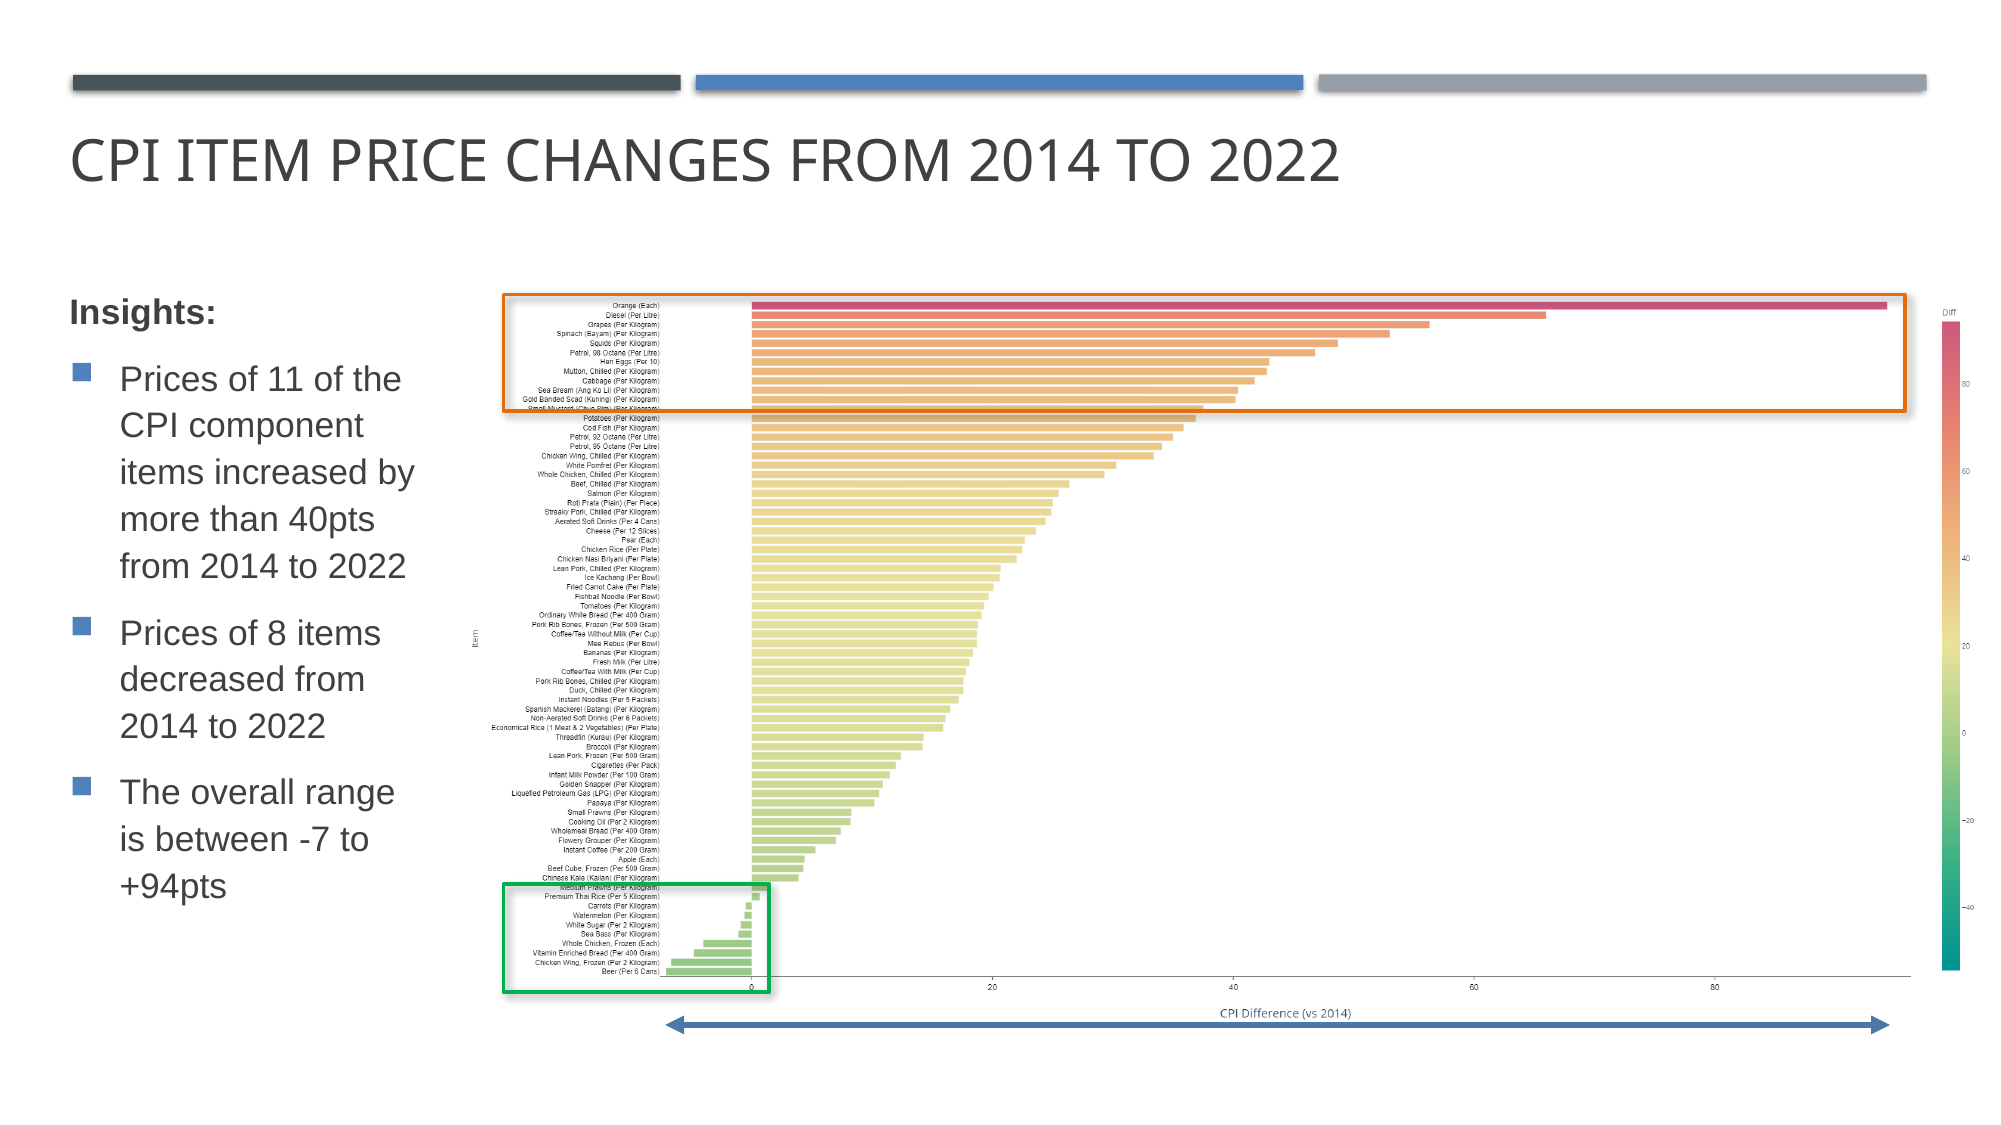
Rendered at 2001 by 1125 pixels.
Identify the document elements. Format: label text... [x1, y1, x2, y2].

title CPI ITEM PRICE CHANGES From 2014 to 2022 [54, 115, 1948, 237]
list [468, 264, 1986, 1026]
text_box Insights: Prices of 11 of the CPI component items increased by more than 40pts from 2014 to 2022 Prices of 8 items decreased from 2014 to 2022 The overall range is between -7 to +94pts [54, 277, 432, 1038]
